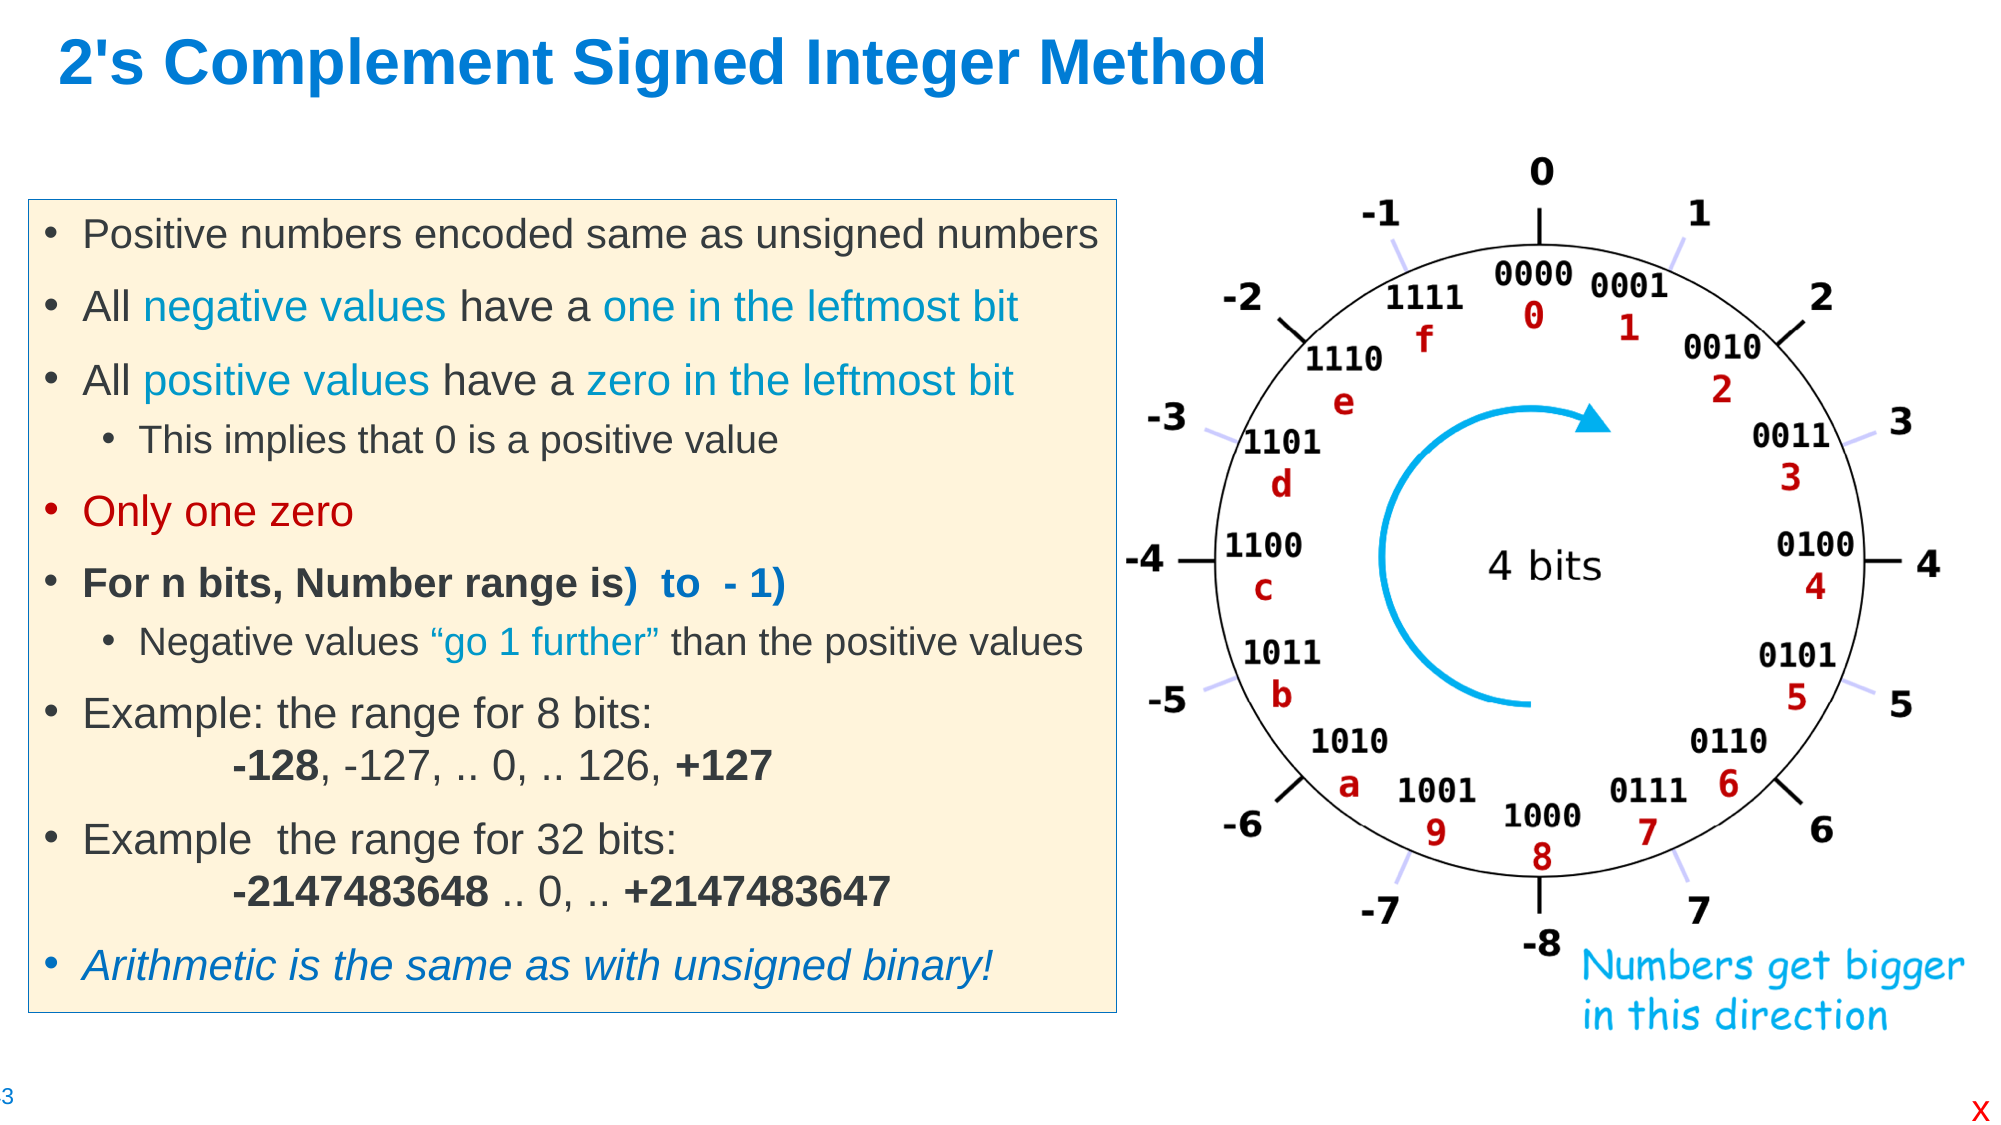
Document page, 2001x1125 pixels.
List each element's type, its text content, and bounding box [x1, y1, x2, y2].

title 2's Complement Signed Integer Method [43, 31, 1769, 107]
picture [1116, 148, 1978, 1038]
text_box x [1956, 1076, 2000, 1125]
